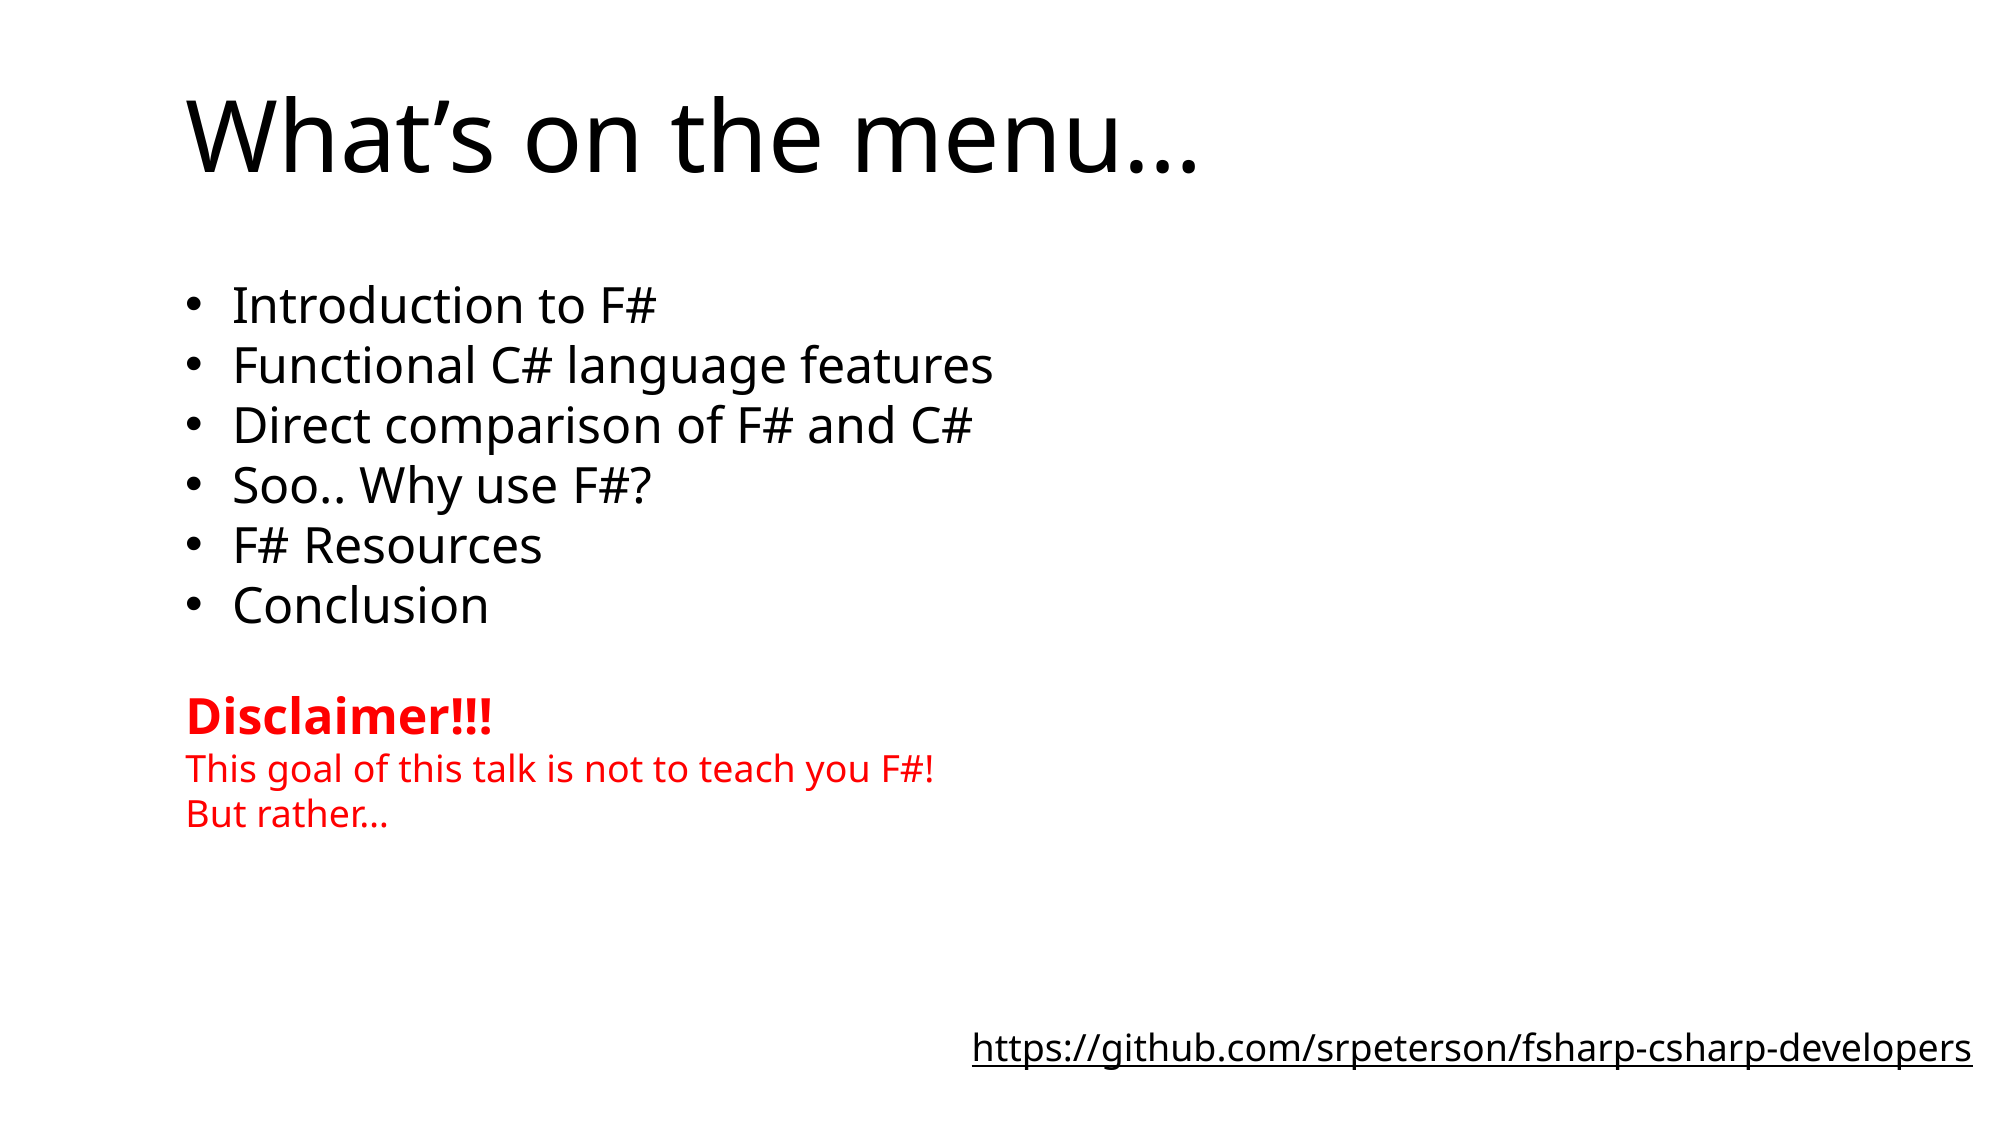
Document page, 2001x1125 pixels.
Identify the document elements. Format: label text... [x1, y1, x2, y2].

text_box Introduction to F# Functional C# language features Direct comparison of F# and C# Soo.. Why use F#? F# Resources Conclusion [170, 265, 1516, 641]
text_box What’s on the menu… [170, 65, 1357, 201]
text_box Disclaimer!!! This goal of this talk is not to teach you F#! But rather… [170, 677, 1768, 843]
text_box https://github.com/srpeterson/fsharp-csharp-developers [956, 1016, 1988, 1083]
